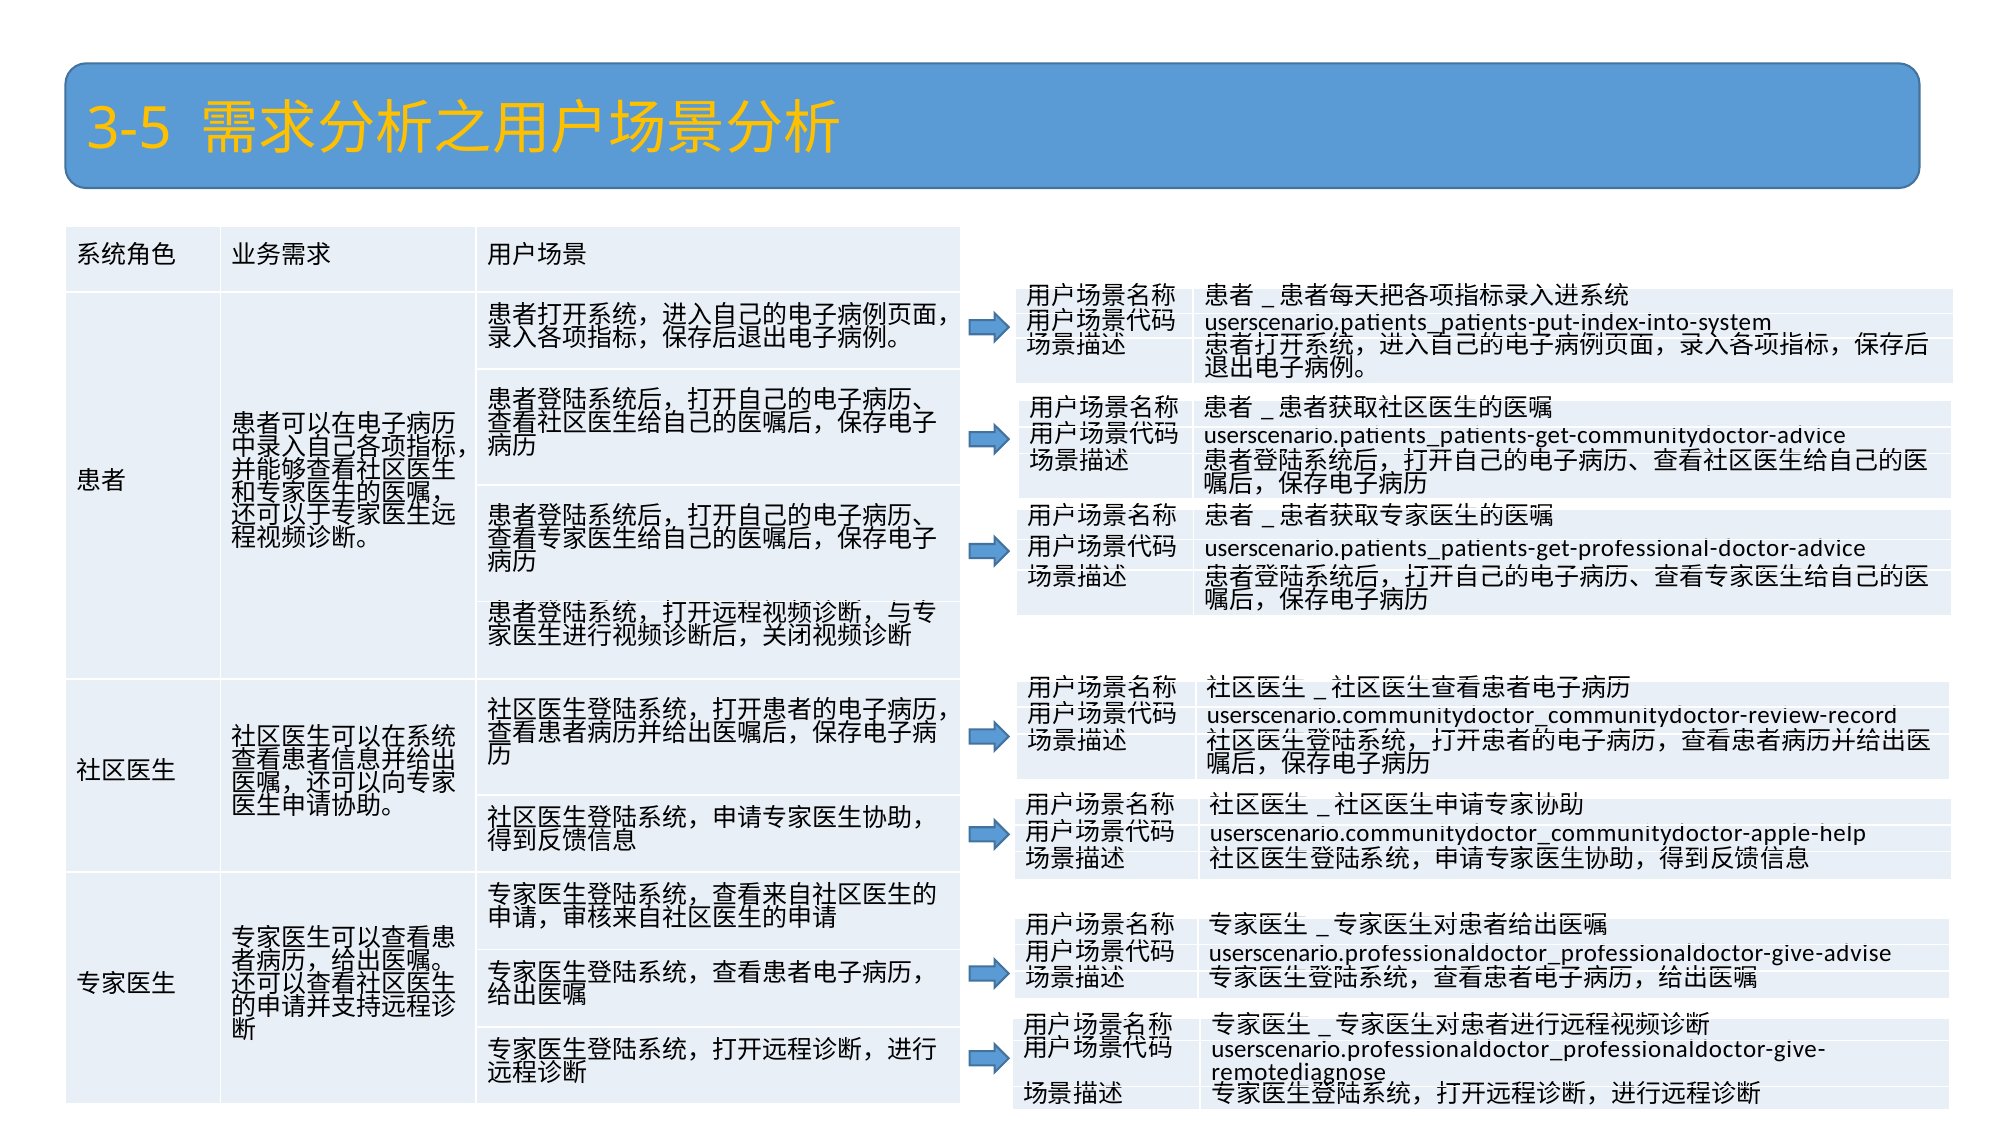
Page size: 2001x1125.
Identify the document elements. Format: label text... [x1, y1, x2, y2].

table_header 用户场景名称 [1019, 401, 1192, 426]
table_cell 患者打开系统，进入自己的电子病例页面，录入各项指标，保存后退出电子病例。 [1194, 339, 1953, 383]
table_cell 患者 [66, 293, 220, 678]
text_box 3-5 需求分析之用户场景分析 [64, 62, 1921, 190]
text_box [968, 1041, 1011, 1075]
table_cell 患者登陆系统，打开远程视频诊断，与专家医生进行视频诊断后，关闭视频诊断 [477, 602, 960, 678]
table_header 患者_患者获取社区医生的医嘱 [1194, 401, 1951, 426]
table_header 用户场景名称 [1017, 682, 1195, 706]
table_header 社区医生_社区医生查看患者电子病历 [1197, 682, 1949, 706]
table_cell userscenario.communitydoctor_communitydoctor-review-record [1197, 708, 1949, 733]
table_cell 场景描述 [1016, 339, 1192, 383]
table_header 用户场景名称 [1013, 1019, 1199, 1040]
table_cell 专家医生 [66, 873, 220, 1103]
table_cell userscenario.patients_patients-put-index-into-system [1194, 314, 1953, 337]
table_cell 专家医生可以查看患者病历，给出医嘱。还可以查看社区医生的申请并支持远程诊断 [221, 873, 475, 1103]
table_cell 患者登陆系统后，打开自己的电子病历、查看专家医生给自己的医嘱后，保存电子病历 [477, 486, 960, 601]
table_cell 专家医生登陆系统，查看患者电子病历，给出医嘱 [1199, 972, 1949, 998]
table_cell 患者登陆系统后，打开自己的电子病历、查看社区医生给自己的医嘱后，保存电子病历 [1194, 454, 1951, 498]
table_cell 专家医生登陆系统，打开远程诊断，进行远程诊断 [1201, 1087, 1949, 1109]
table_header 用户场景名称 [1015, 919, 1197, 944]
table_header 患者_患者每天把各项指标录入进系统 [1194, 289, 1953, 313]
text_box [968, 534, 1011, 568]
table_cell 患者打开系统，进入自己的电子病例页面，录入各项指标，保存后退出电子病例。 [477, 293, 960, 368]
table_header 系统角色 [66, 227, 220, 291]
table_cell userscenario.professionaldoctor_professionaldoctor-give-remotediagnose [1201, 1041, 1949, 1086]
table_cell 用户场景代码 [1017, 540, 1193, 569]
table_cell 用户场景代码 [1016, 314, 1192, 337]
table_cell 用户场景代码 [1017, 708, 1195, 733]
table_cell 用户场景代码 [1015, 945, 1197, 970]
table_header 专家医生_专家医生对患者给出医嘱 [1199, 919, 1949, 944]
table_header 用户场景名称 [1015, 799, 1198, 824]
table_cell 社区医生 [66, 680, 220, 871]
table_cell 社区医生登陆系统，申请专家医生协助，得到反馈信息 [477, 796, 960, 871]
table_header 专家医生_专家医生对患者进行远程视频诊断 [1201, 1019, 1949, 1040]
table_header 用户场景名称 [1017, 510, 1193, 539]
table_cell 场景描述 [1017, 571, 1193, 615]
table_cell 场景描述 [1015, 852, 1198, 879]
table_cell 场景描述 [1013, 1087, 1199, 1109]
table_cell 患者可以在电子病历中录入自己各项指标，并能够查看社区医生和专家医生的医嘱，还可以于专家医生远程视频诊断。 [221, 293, 475, 678]
text_box [968, 422, 1011, 456]
table_cell userscenario.professionaldoctor_professionaldoctor-give-advise [1199, 945, 1949, 970]
table_cell 用户场景代码 [1015, 826, 1198, 851]
table_cell userscenario.communitydoctor_communitydoctor-apple-help [1200, 826, 1951, 851]
text_box [968, 817, 1011, 851]
table_header 社区医生_社区医生申请专家协助 [1200, 799, 1951, 824]
table_header 用户场景 [477, 227, 960, 291]
table_header 业务需求 [221, 227, 475, 291]
table_cell 社区医生登陆系统，打开患者的电子病历，查看患者病历并给出医嘱后，保存电子病历 [1197, 735, 1949, 779]
table_cell 社区医生登陆系统，申请专家医生协助，得到反馈信息 [1200, 852, 1951, 879]
table_cell userscenario.patients_patients-get-professional-doctor-advice [1194, 540, 1951, 569]
table_cell 场景描述 [1015, 972, 1197, 998]
text_box [968, 719, 1011, 754]
table_cell userscenario.patients_patients-get-communitydoctor-advice [1194, 428, 1951, 453]
text_box [968, 310, 1011, 344]
table_cell 用户场景代码 [1019, 428, 1192, 453]
table_cell 用户场景代码 [1013, 1041, 1199, 1086]
table_header 用户场景名称 [1016, 289, 1192, 313]
table_cell 场景描述 [1019, 454, 1192, 498]
table_cell 专家医生登陆系统，查看患者电子病历，给出医嘱 [477, 950, 960, 1026]
table_cell 社区医生可以在系统查看患者信息并给出医嘱，还可以向专家医生申请协助。 [221, 680, 475, 871]
table_cell 患者登陆系统后，打开自己的电子病历、查看社区医生给自己的医嘱后，保存电子病历 [477, 370, 960, 484]
table_cell 社区医生登陆系统，打开患者的电子病历，查看患者病历并给出医嘱后，保存电子病历 [477, 680, 960, 794]
table_cell 专家医生登陆系统，打开远程诊断，进行远程诊断 [477, 1028, 960, 1103]
table_cell 场景描述 [1017, 735, 1195, 779]
table_header 患者_患者获取专家医生的医嘱 [1194, 510, 1951, 539]
table_cell 专家医生登陆系统，查看来自社区医生的申请，审核来自社区医生的申请 [477, 873, 960, 949]
text_box [968, 956, 1011, 991]
table_cell 患者登陆系统后，打开自己的电子病历、查看专家医生给自己的医嘱后，保存电子病历 [1194, 571, 1951, 615]
